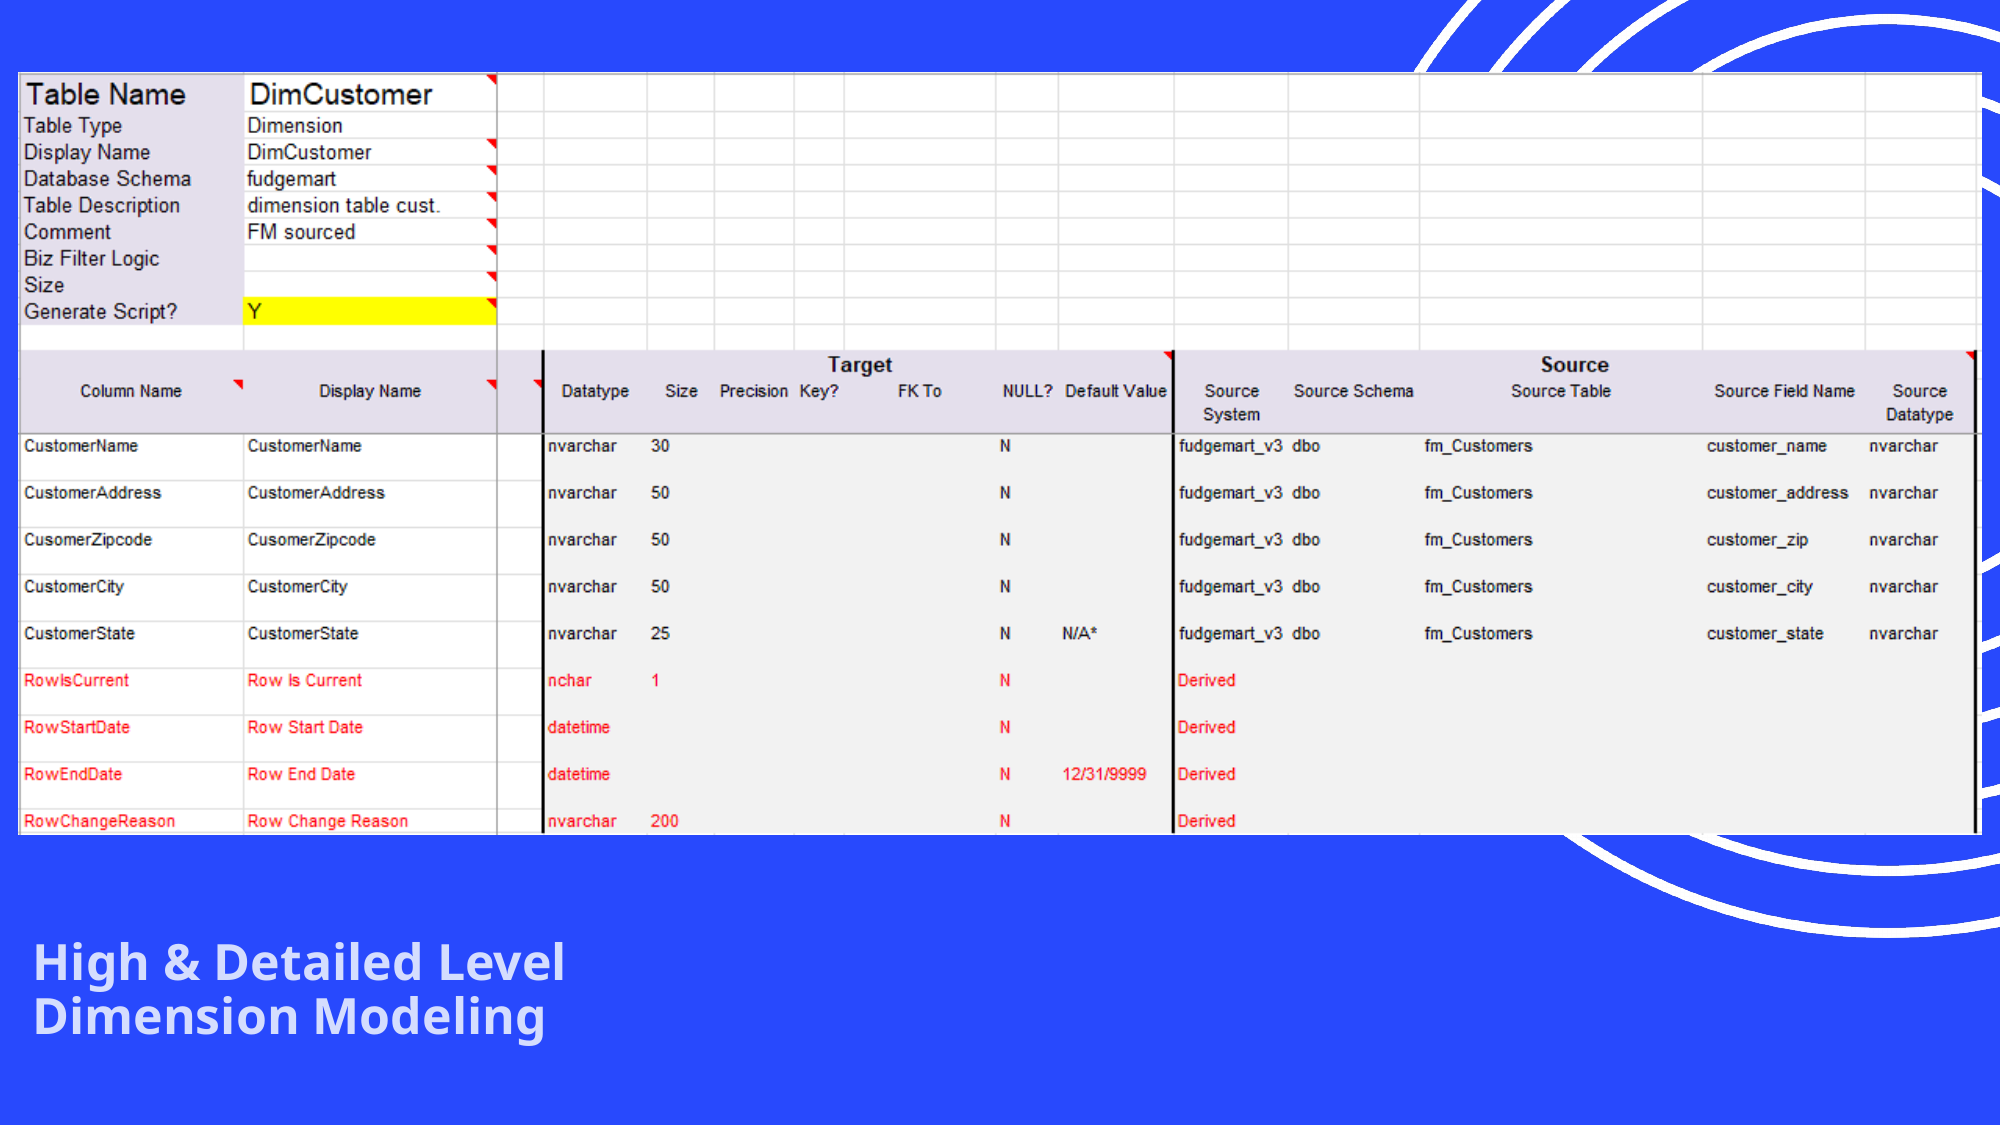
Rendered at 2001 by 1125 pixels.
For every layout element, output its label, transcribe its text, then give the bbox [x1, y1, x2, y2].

subtitle High & Detailed Level Dimension Modeling [32, 937, 821, 1088]
picture [18, 0, 2000, 938]
